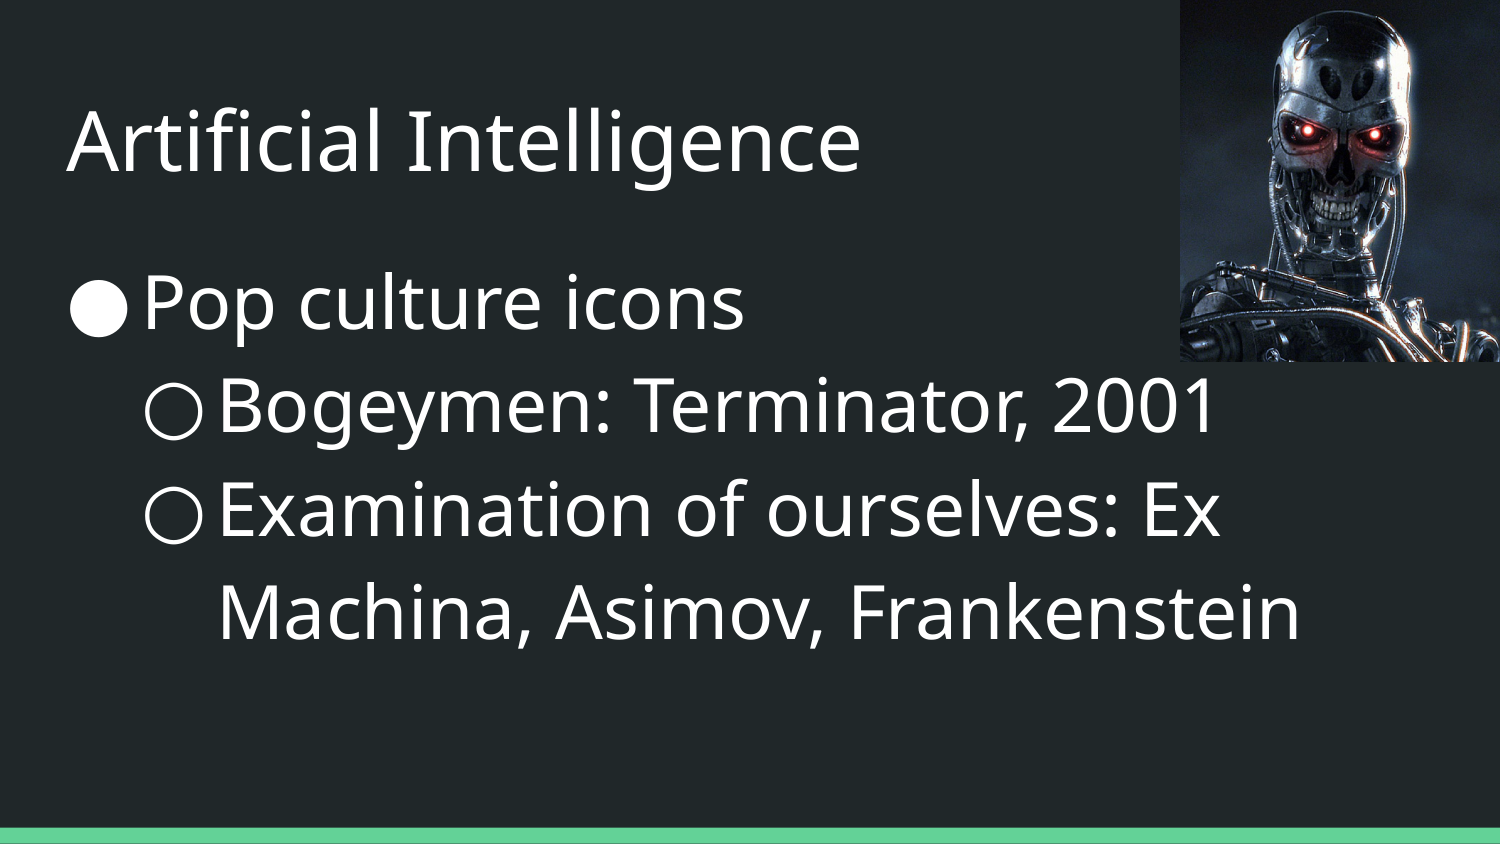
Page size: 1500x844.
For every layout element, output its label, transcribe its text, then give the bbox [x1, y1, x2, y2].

list Pop culture icons Bogeymen: Terminator, 2001 Examination of ourselves: Ex Machina, Asimov, Frankenstein [51, 225, 1449, 750]
picture [1180, 0, 1500, 362]
title Artificial Intelligence [51, 72, 1175, 167]
